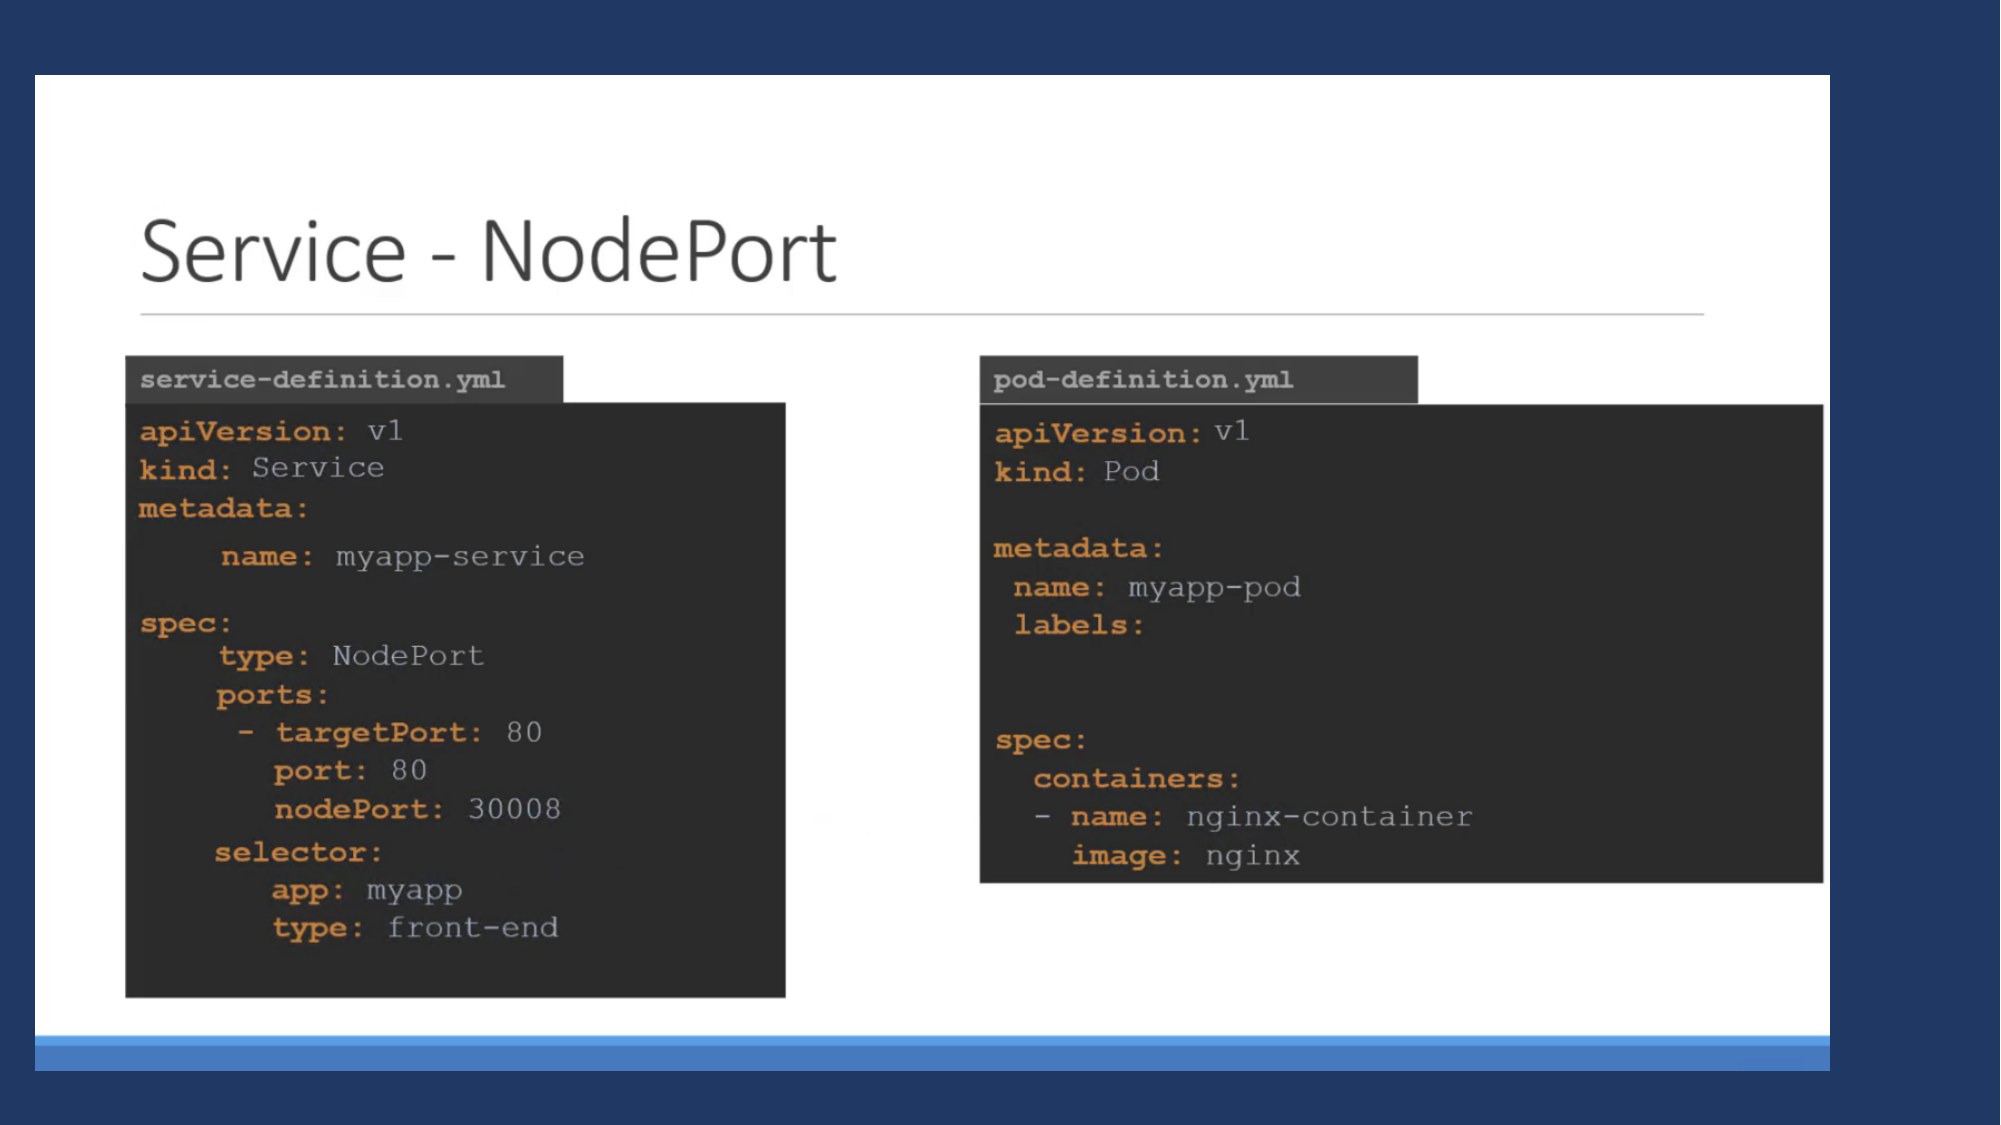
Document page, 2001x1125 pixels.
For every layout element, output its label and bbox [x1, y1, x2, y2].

picture [35, 75, 1830, 1071]
text_box [618, 672, 1028, 915]
